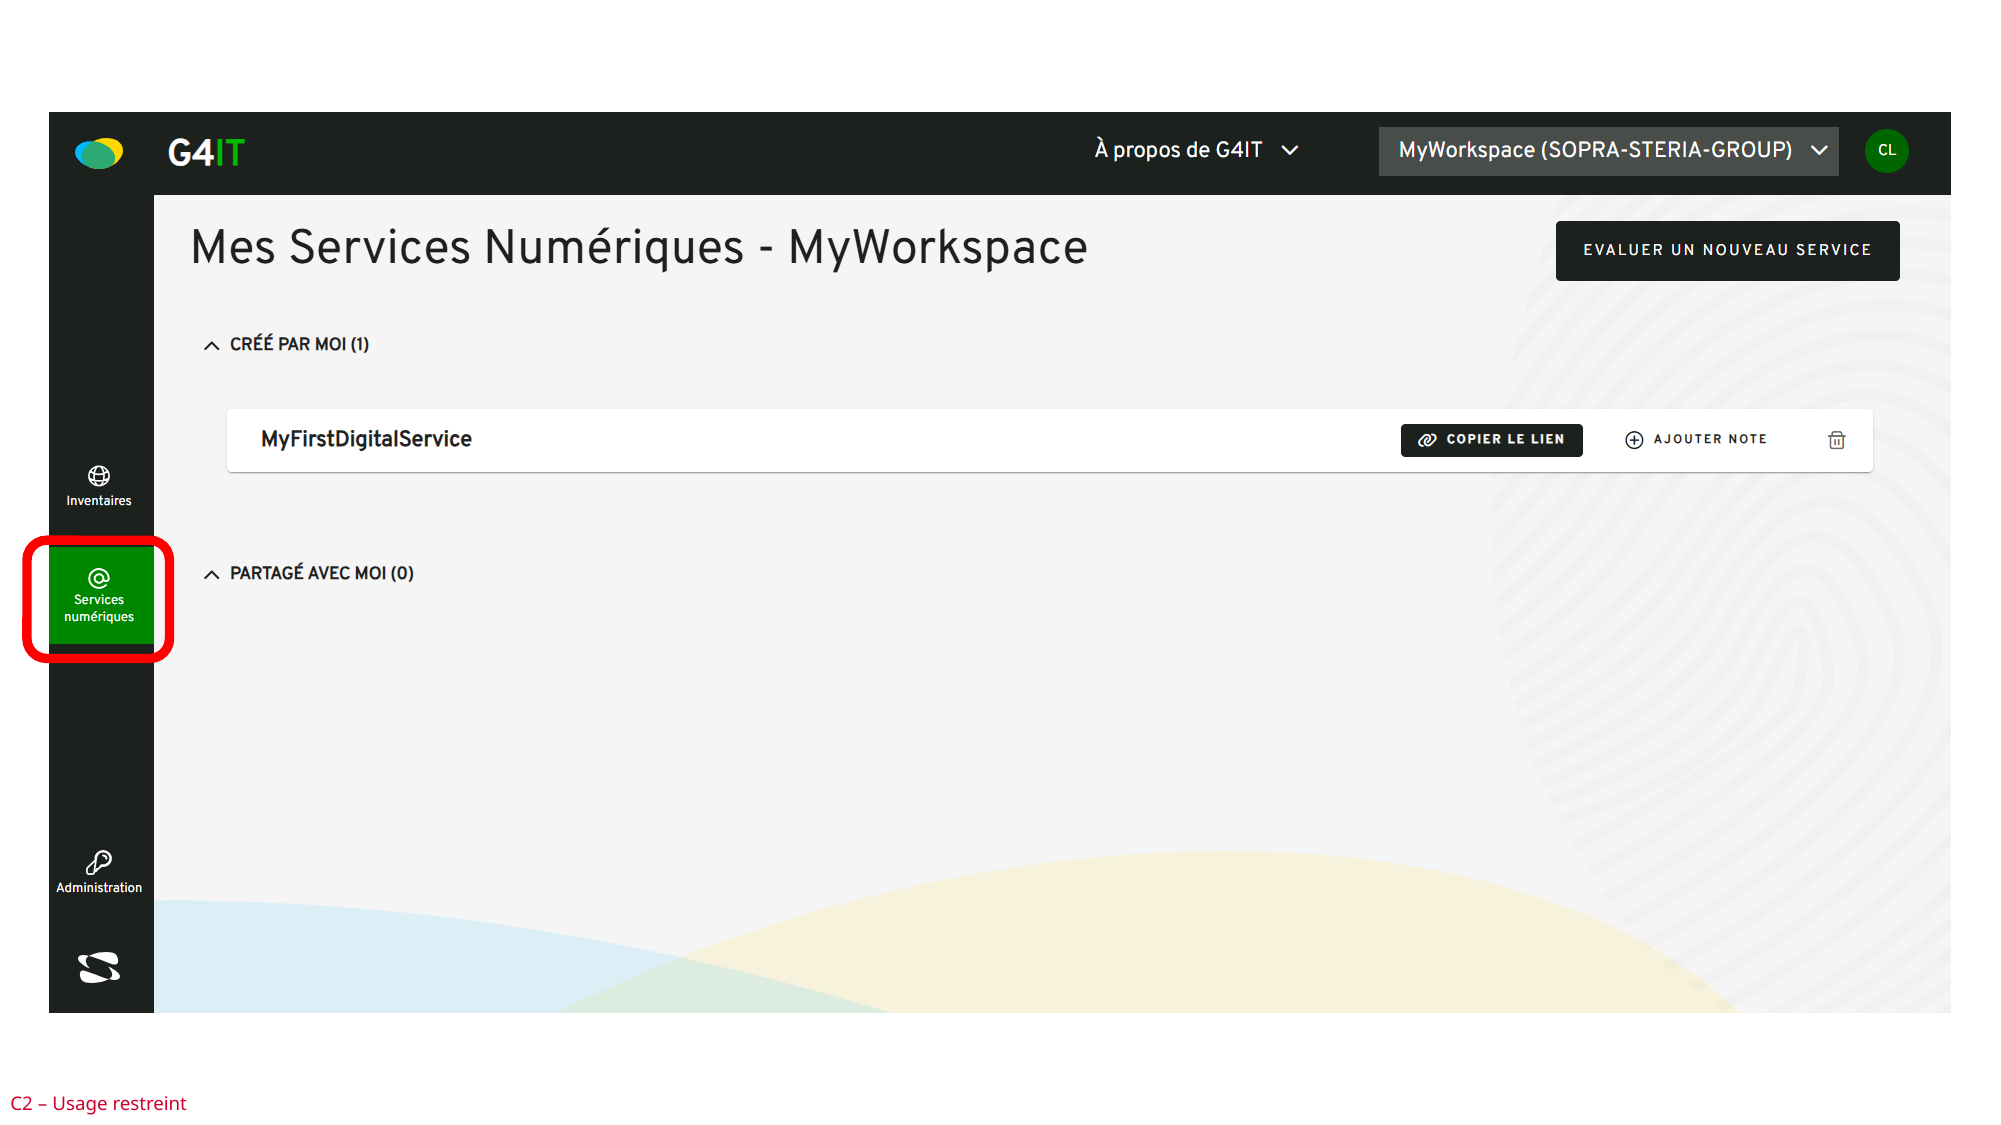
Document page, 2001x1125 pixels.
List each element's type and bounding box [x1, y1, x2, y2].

text_box [25, 538, 48, 661]
picture [48, 112, 1952, 1013]
